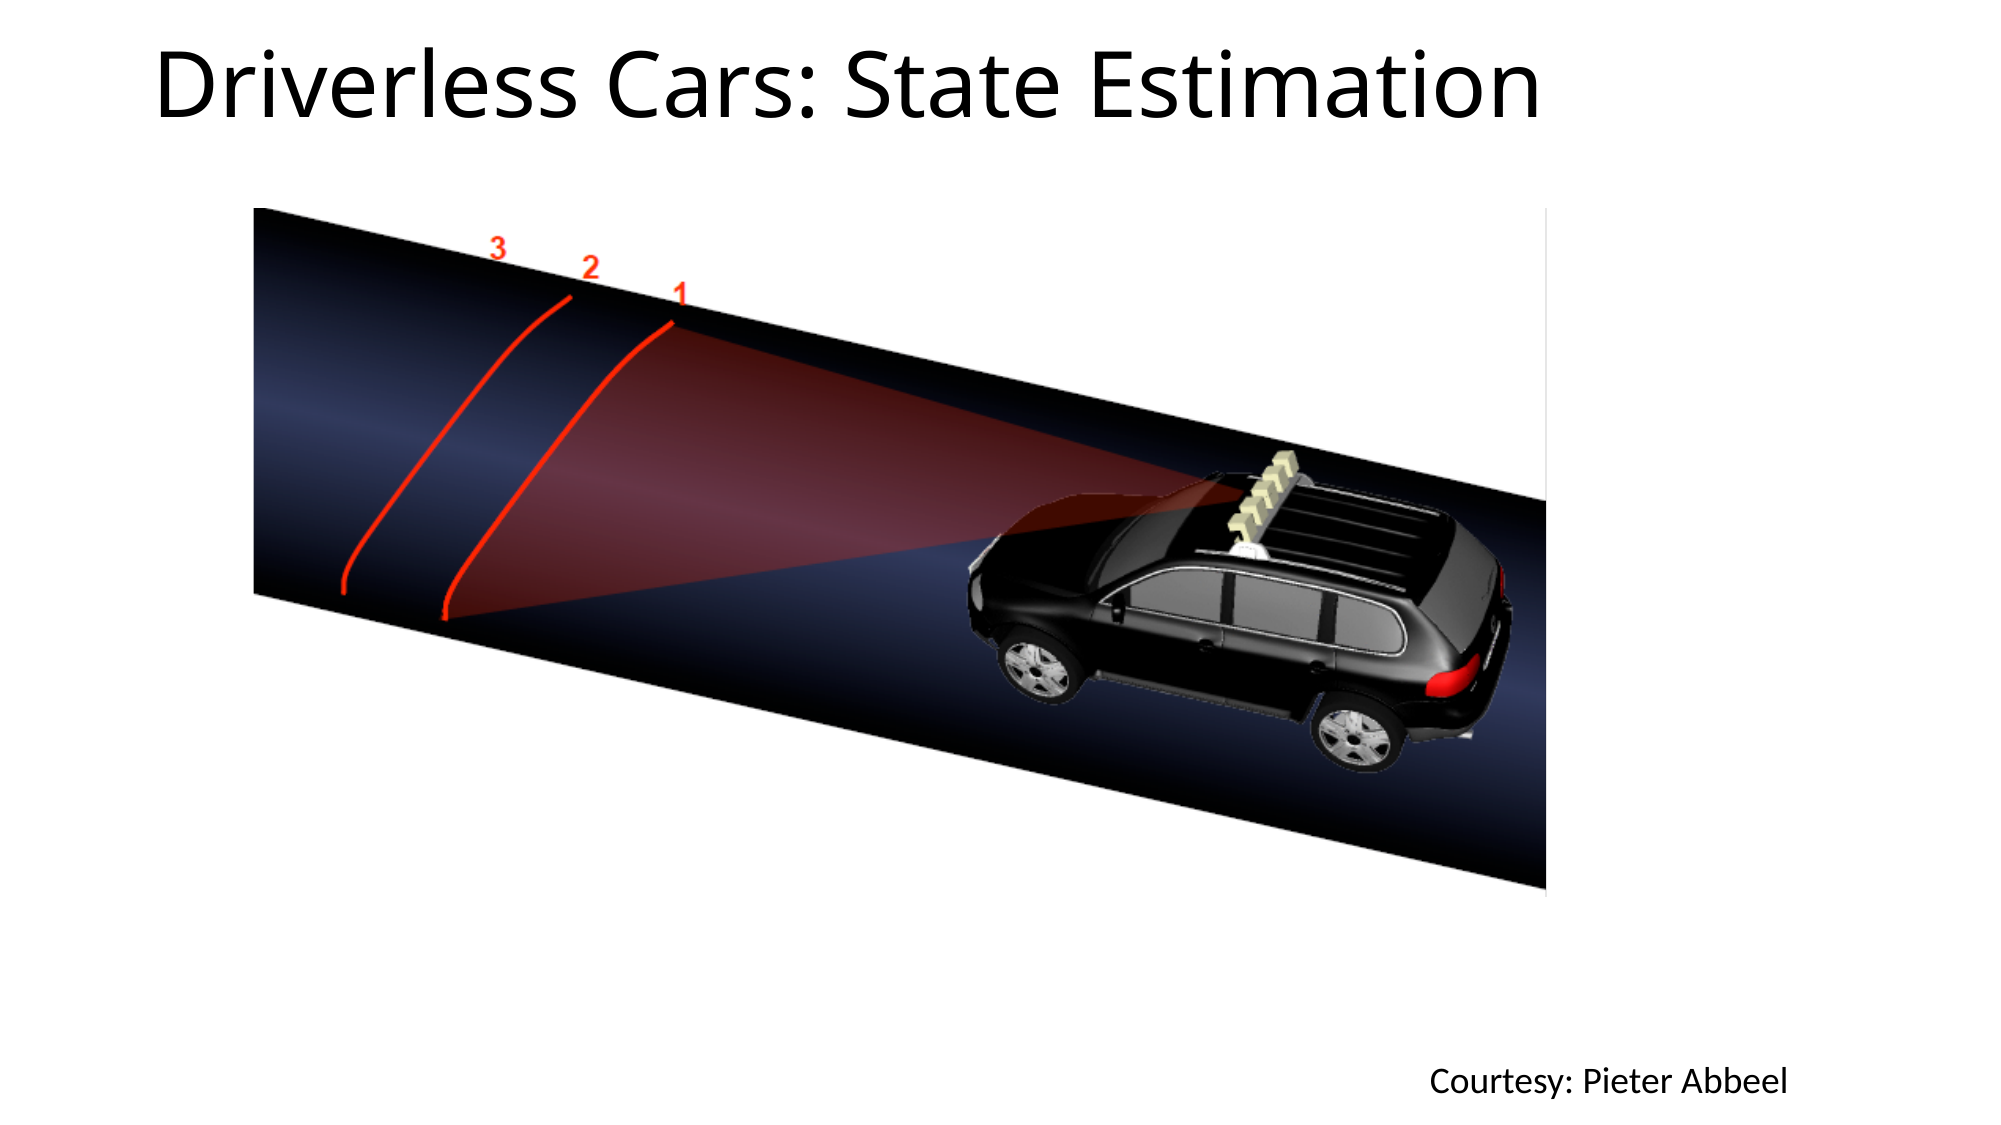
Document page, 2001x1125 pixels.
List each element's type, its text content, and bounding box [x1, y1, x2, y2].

title Driverless Cars: State Estimation [137, 21, 1863, 156]
text_box Courtesy: Pieter Abbeel [1414, 1049, 1804, 1109]
picture [253, 208, 1547, 897]
